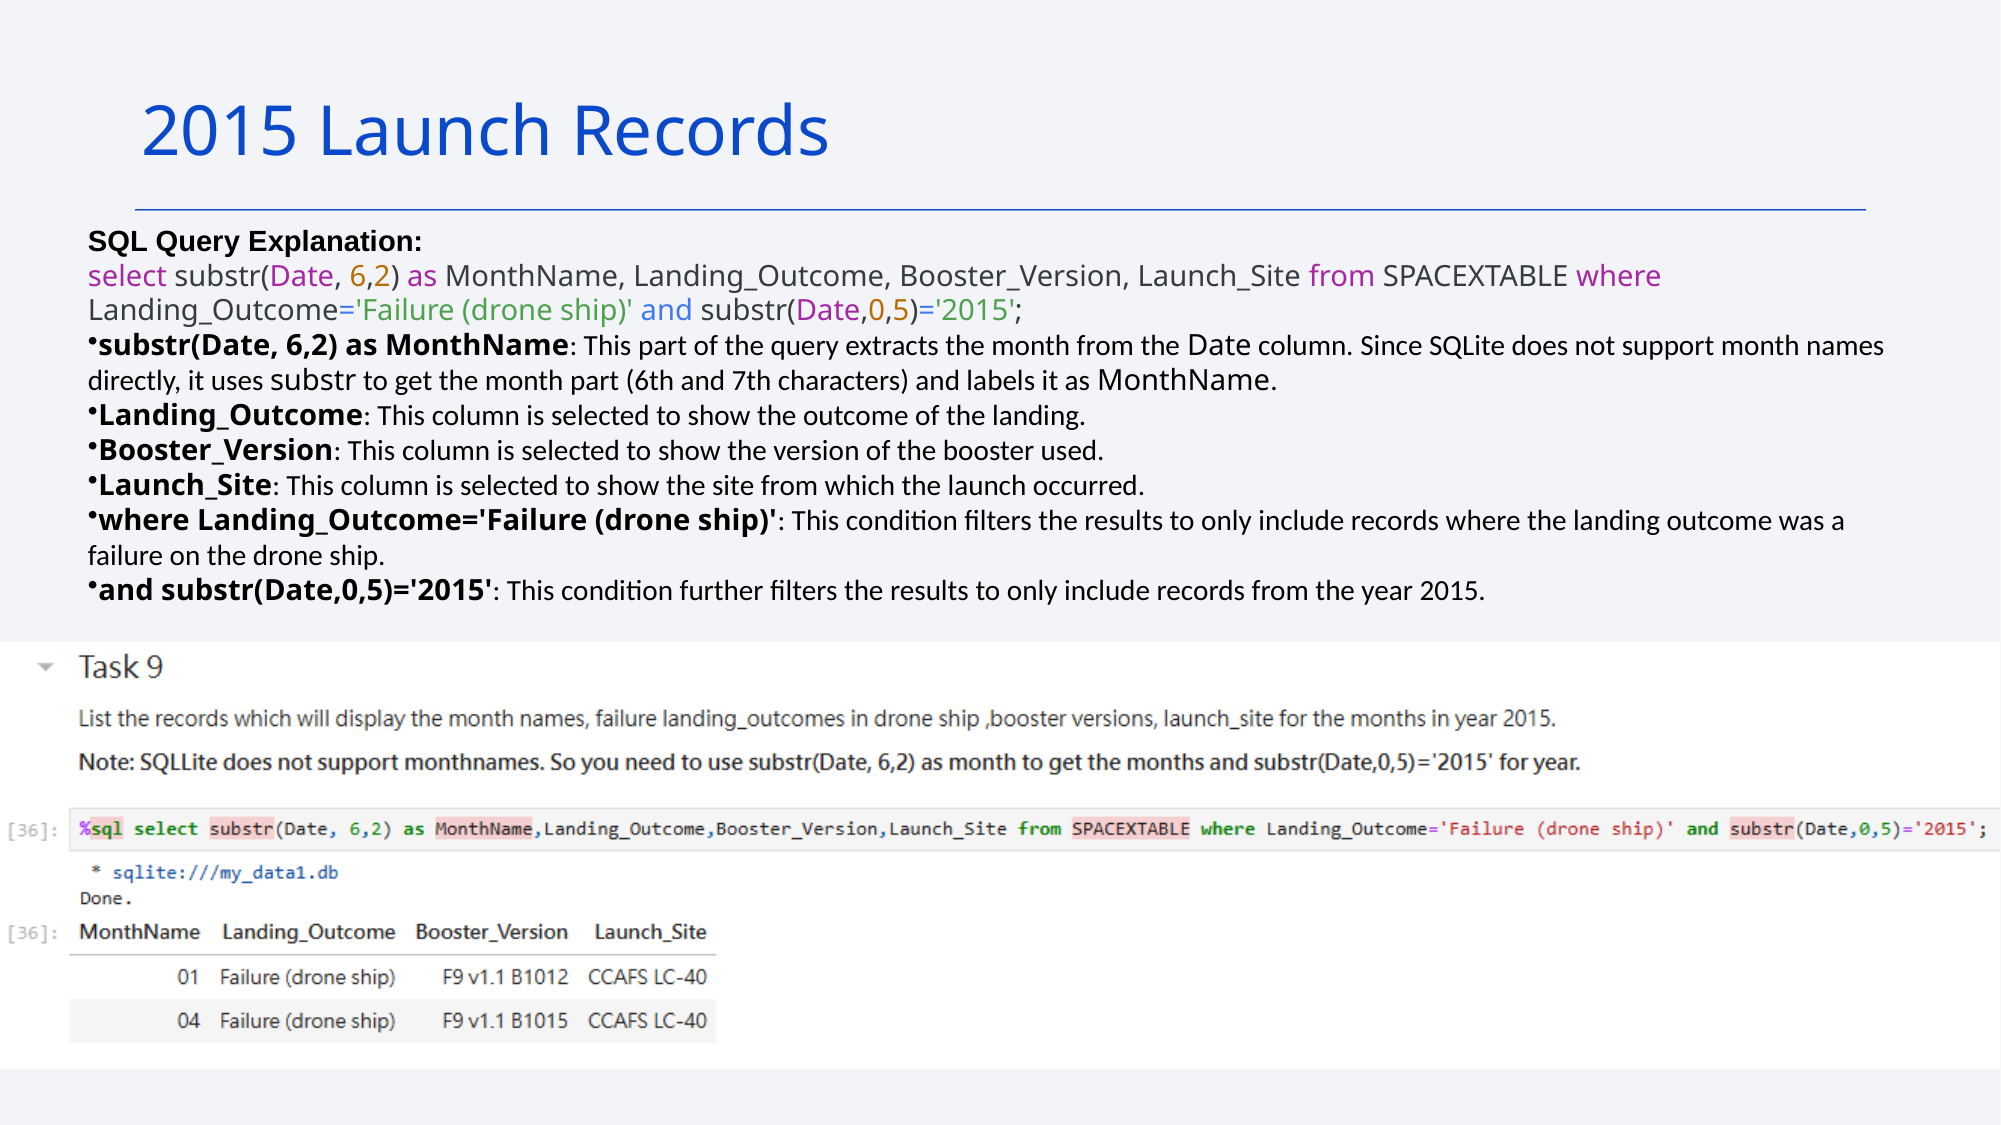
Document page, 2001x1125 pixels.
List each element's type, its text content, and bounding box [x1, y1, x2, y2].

text_box SQL Query Explanation: select substr(Date, 6,2) as MonthName, Landing_Outcome, Booster_Version, Launch_Site from SPACEXTABLE where Landing_Outcome='Failure (drone ship)' and substr(Date,0,5)='2015'; substr(Date, 6,2) as MonthName: This part of the query extracts the month from the Date column. Since SQLite does not support month names directly, it uses substr to get the month part (6th and 7th characters) and labels it as MonthName. Landing_Outcome: This column is selected to show the outcome of the landing. Booster_Version: This column is selected to show the version of the booster used. Launch_Site: This column is selected to show the site from which the launch occurred. where Landing_Outcome='Failure (drone ship)': This condition filters the results to only include records where the landing outcome was a failure on the drone ship. and substr(Date,0,5)='2015': This condition further filters the results to only include records from the year 2015. [73, 214, 1917, 614]
text_box 2015 Launch Records [126, 88, 1852, 179]
picture [0, 0, 2001, 1125]
